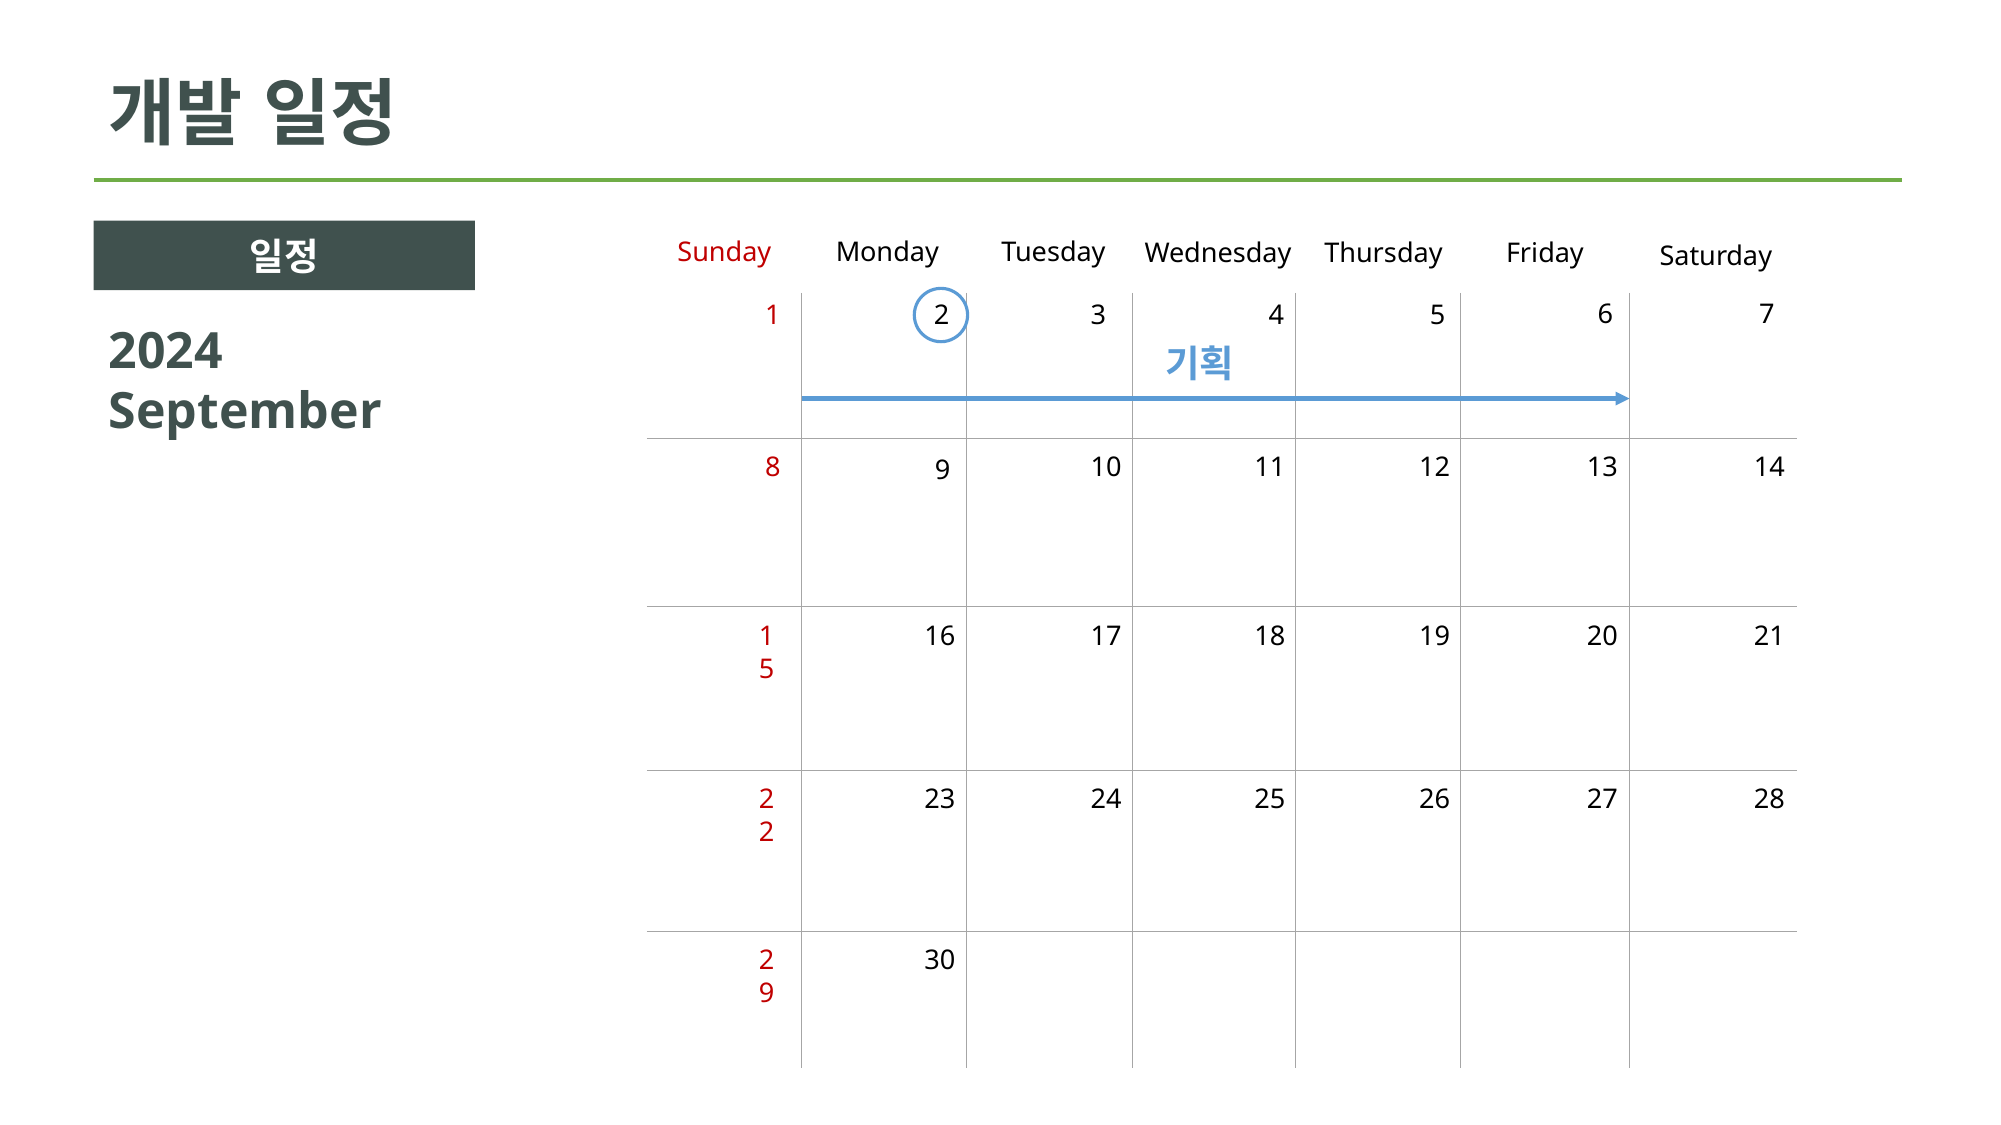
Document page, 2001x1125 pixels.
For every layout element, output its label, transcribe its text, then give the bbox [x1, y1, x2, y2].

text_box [646, 226, 1902, 1068]
text_box 개발 일정 [93, 59, 655, 162]
text_box 일정 [93, 220, 476, 291]
text_box 2024 September [94, 310, 439, 446]
